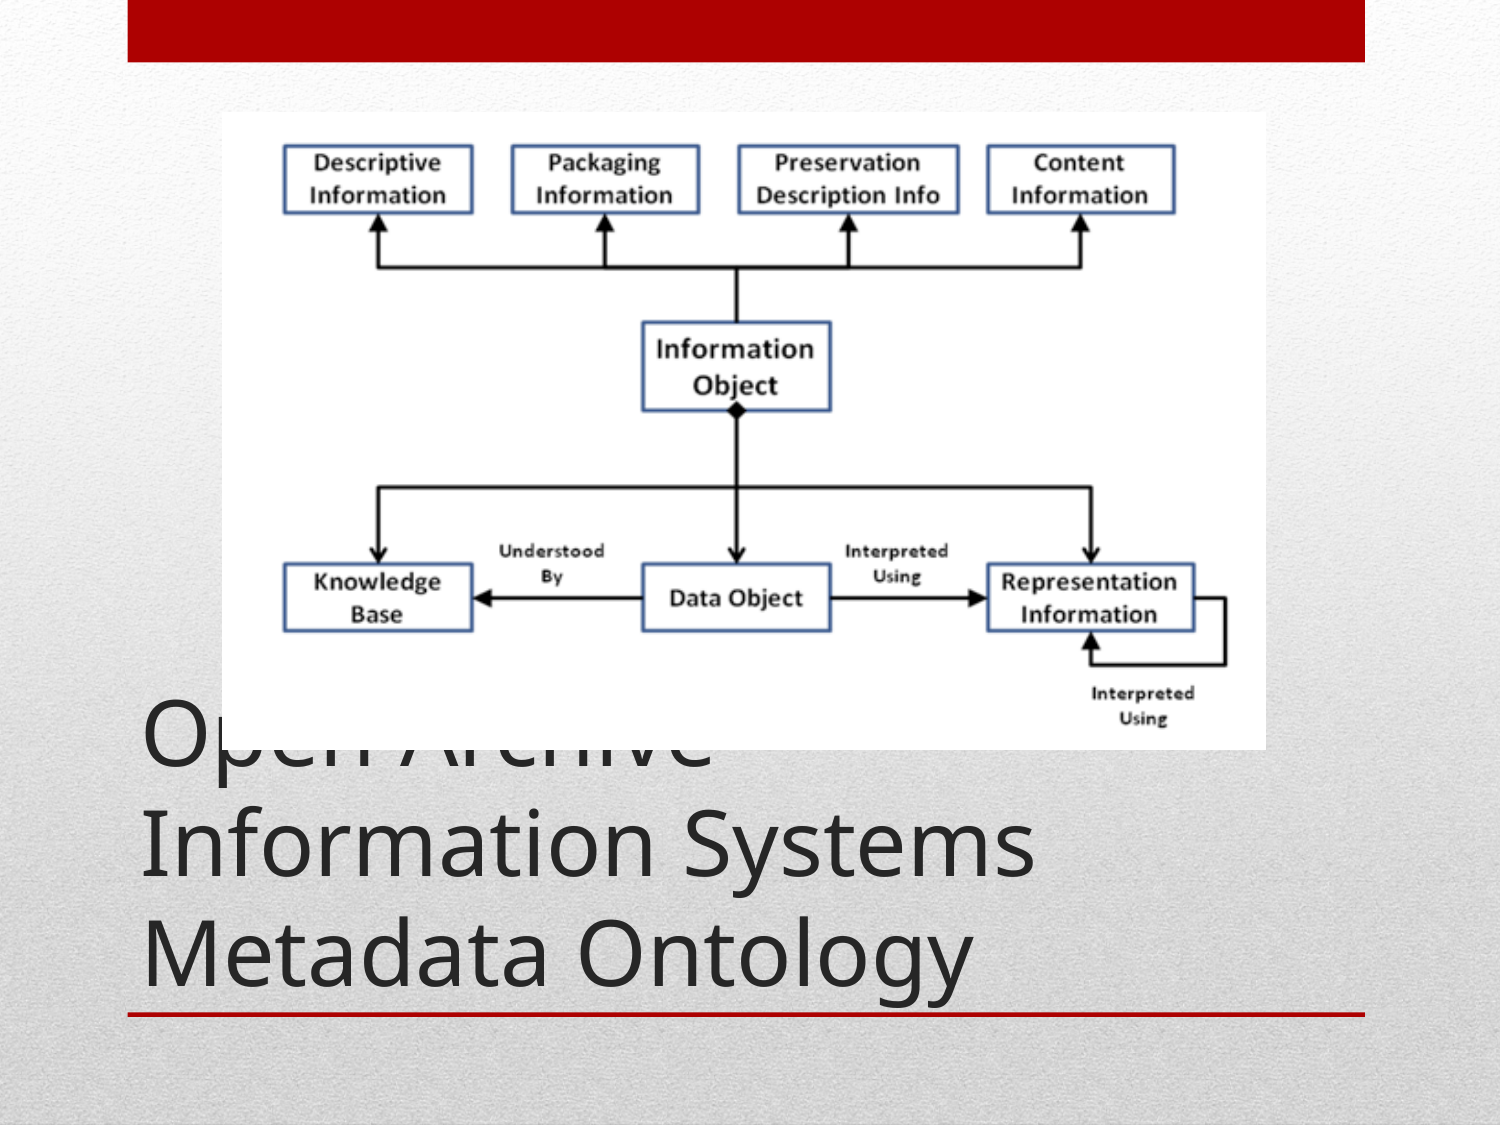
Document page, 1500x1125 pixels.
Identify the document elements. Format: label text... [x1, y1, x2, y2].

title Open Archive Information Systems Metadata Ontology [125, 750, 1238, 1013]
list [221, 111, 1266, 751]
